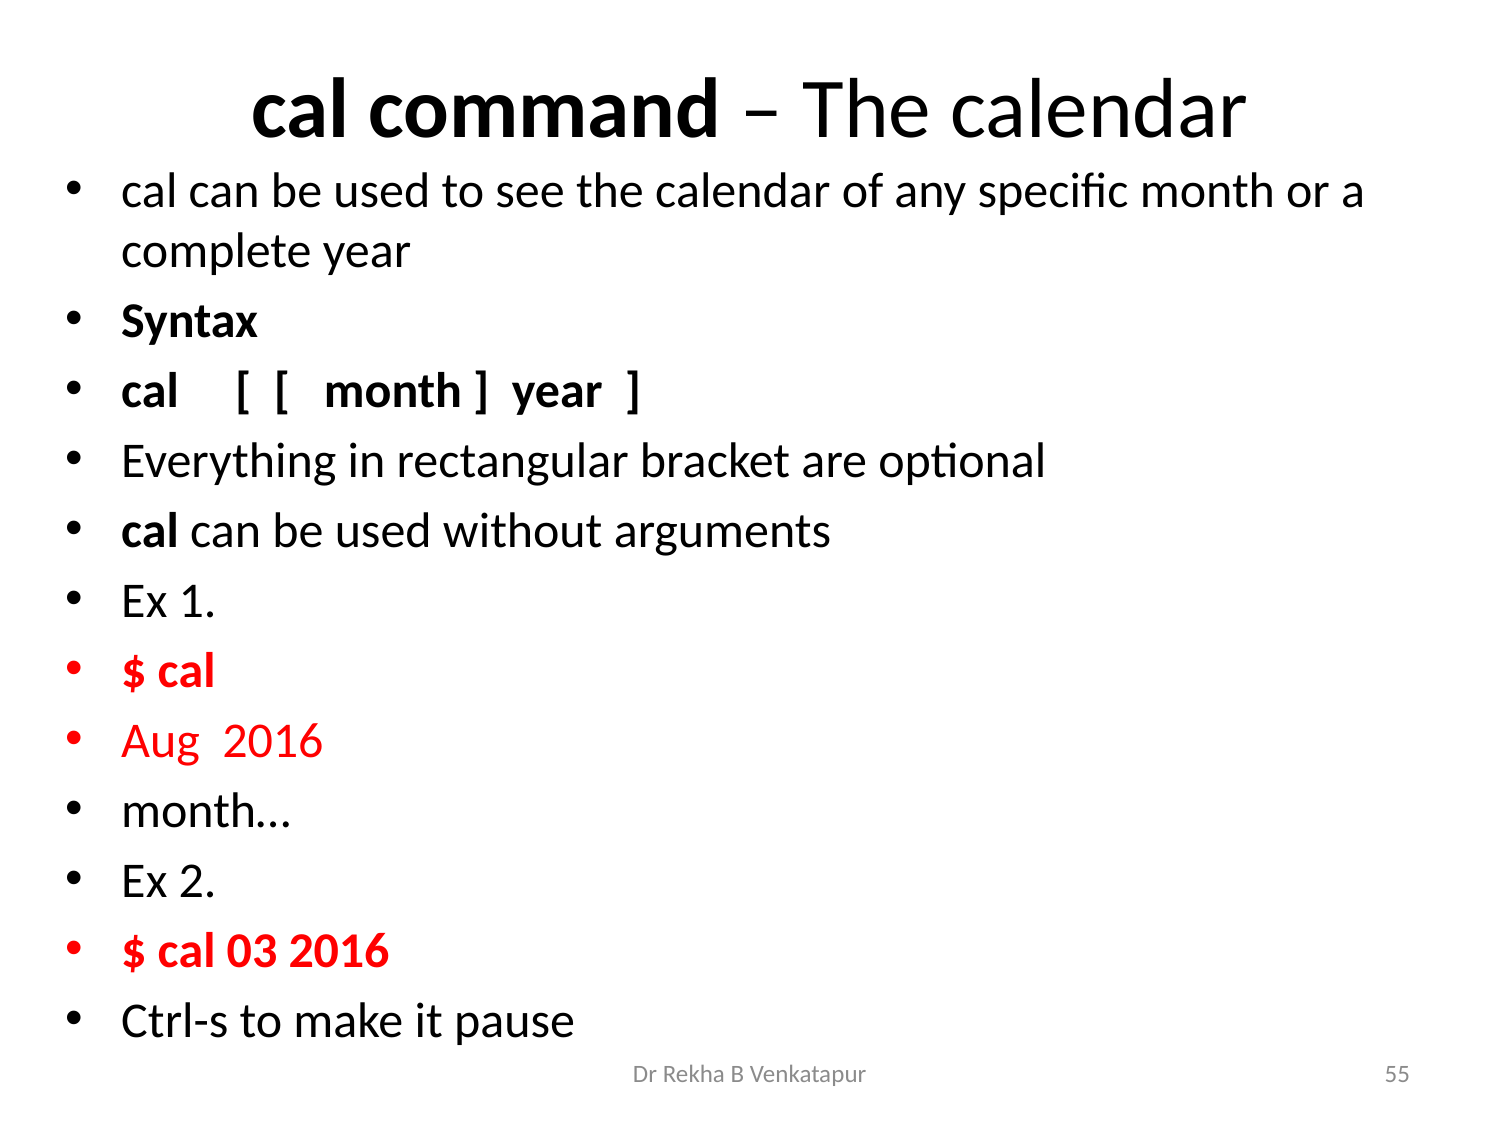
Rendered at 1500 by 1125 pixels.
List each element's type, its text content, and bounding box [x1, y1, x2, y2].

title cal command – The calendar [75, 45, 1425, 149]
list cal can be used to see the calendar of any specific month or a complete year Syntax cal [ [ month ] year ] Everything in rectangular bracket are optional cal can be used without arguments Ex 1. $ cal Aug 2016 month… Ex 2. $ cal 03 2016 Ctrl-s to make it pause [50, 149, 1463, 1063]
footer Dr Rekha B Venkatapur [512, 1042, 988, 1103]
slide_number 55 [1074, 1042, 1425, 1103]
